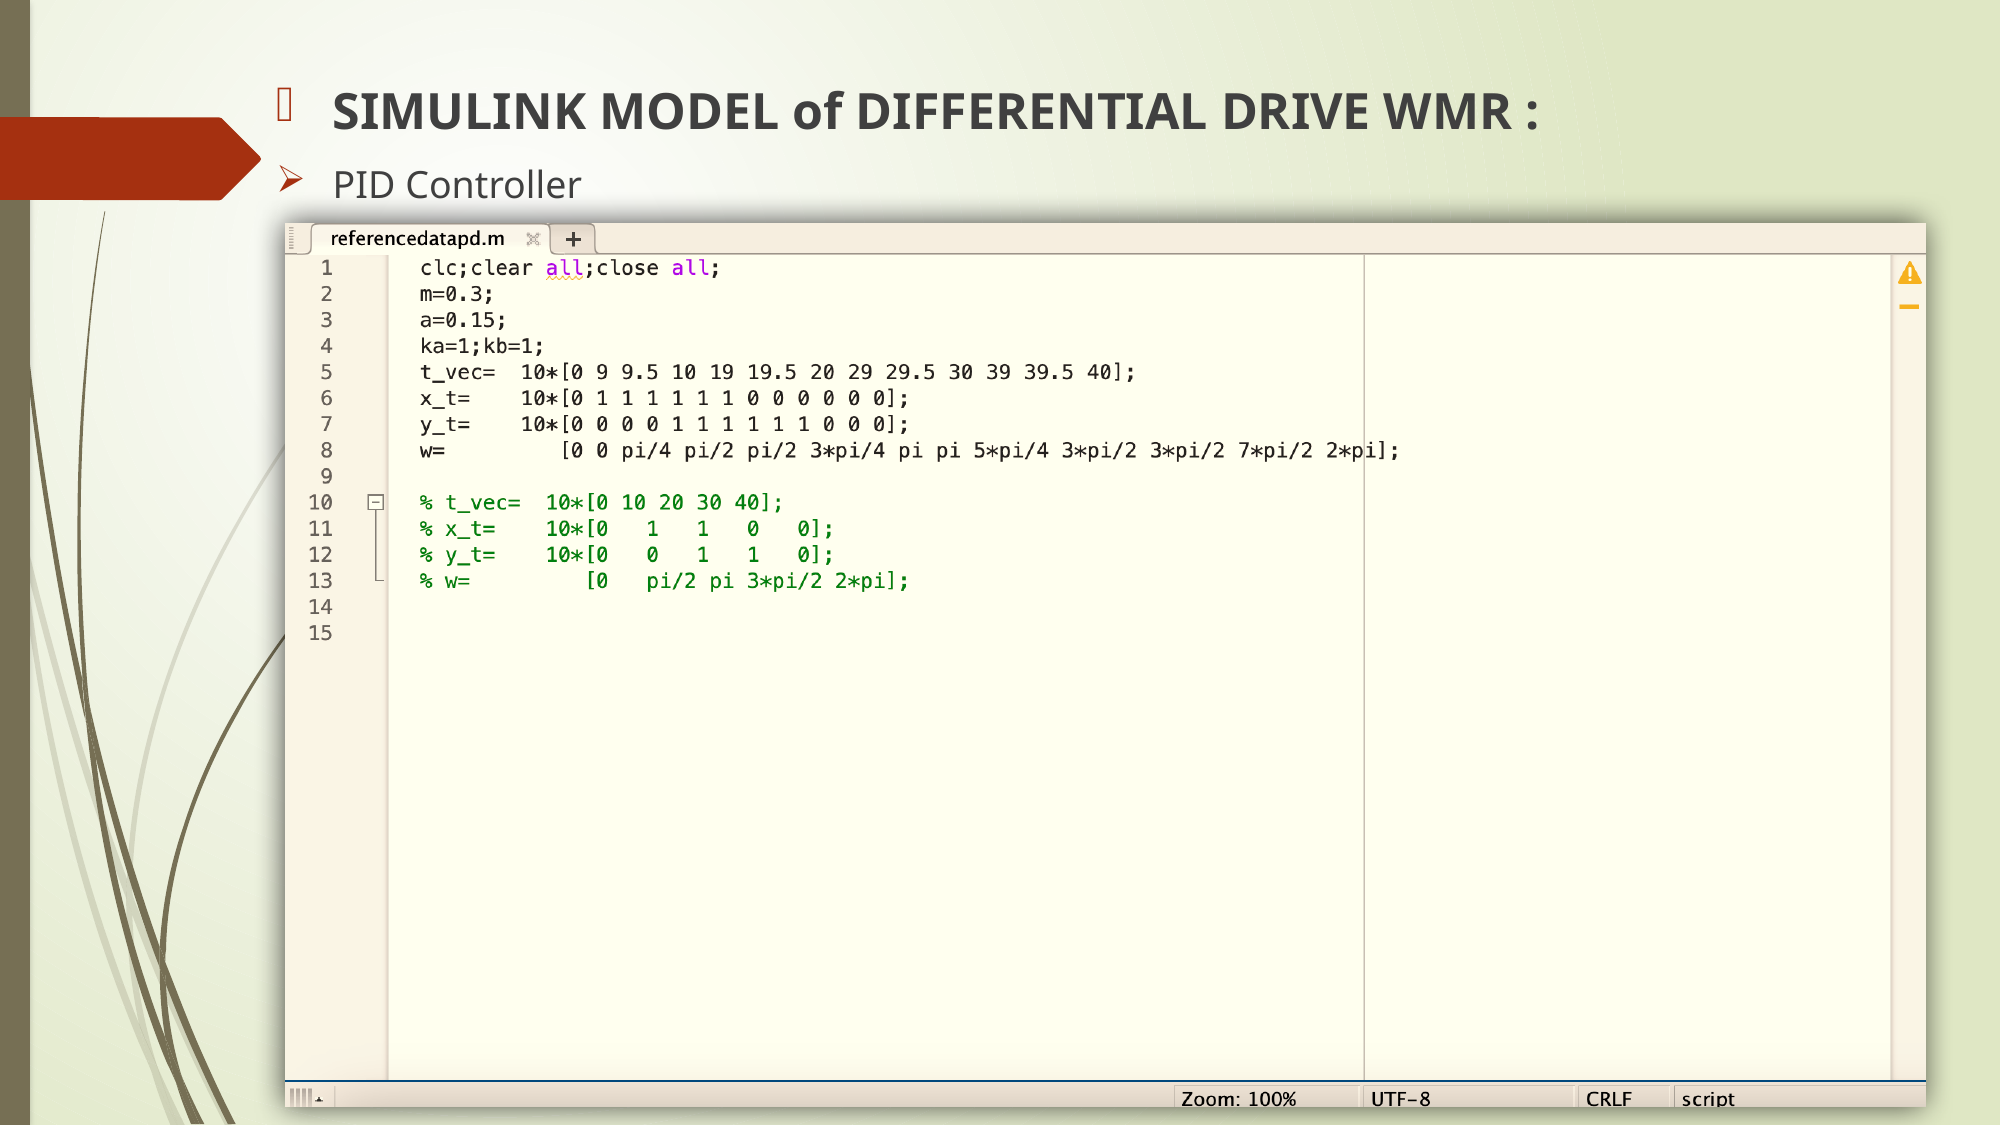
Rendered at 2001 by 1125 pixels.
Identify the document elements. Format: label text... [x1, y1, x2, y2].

list SIMULINK MODEL of DIFFERENTIAL DRIVE WMR : PID Controller [261, 72, 1654, 212]
picture [285, 223, 1927, 1108]
